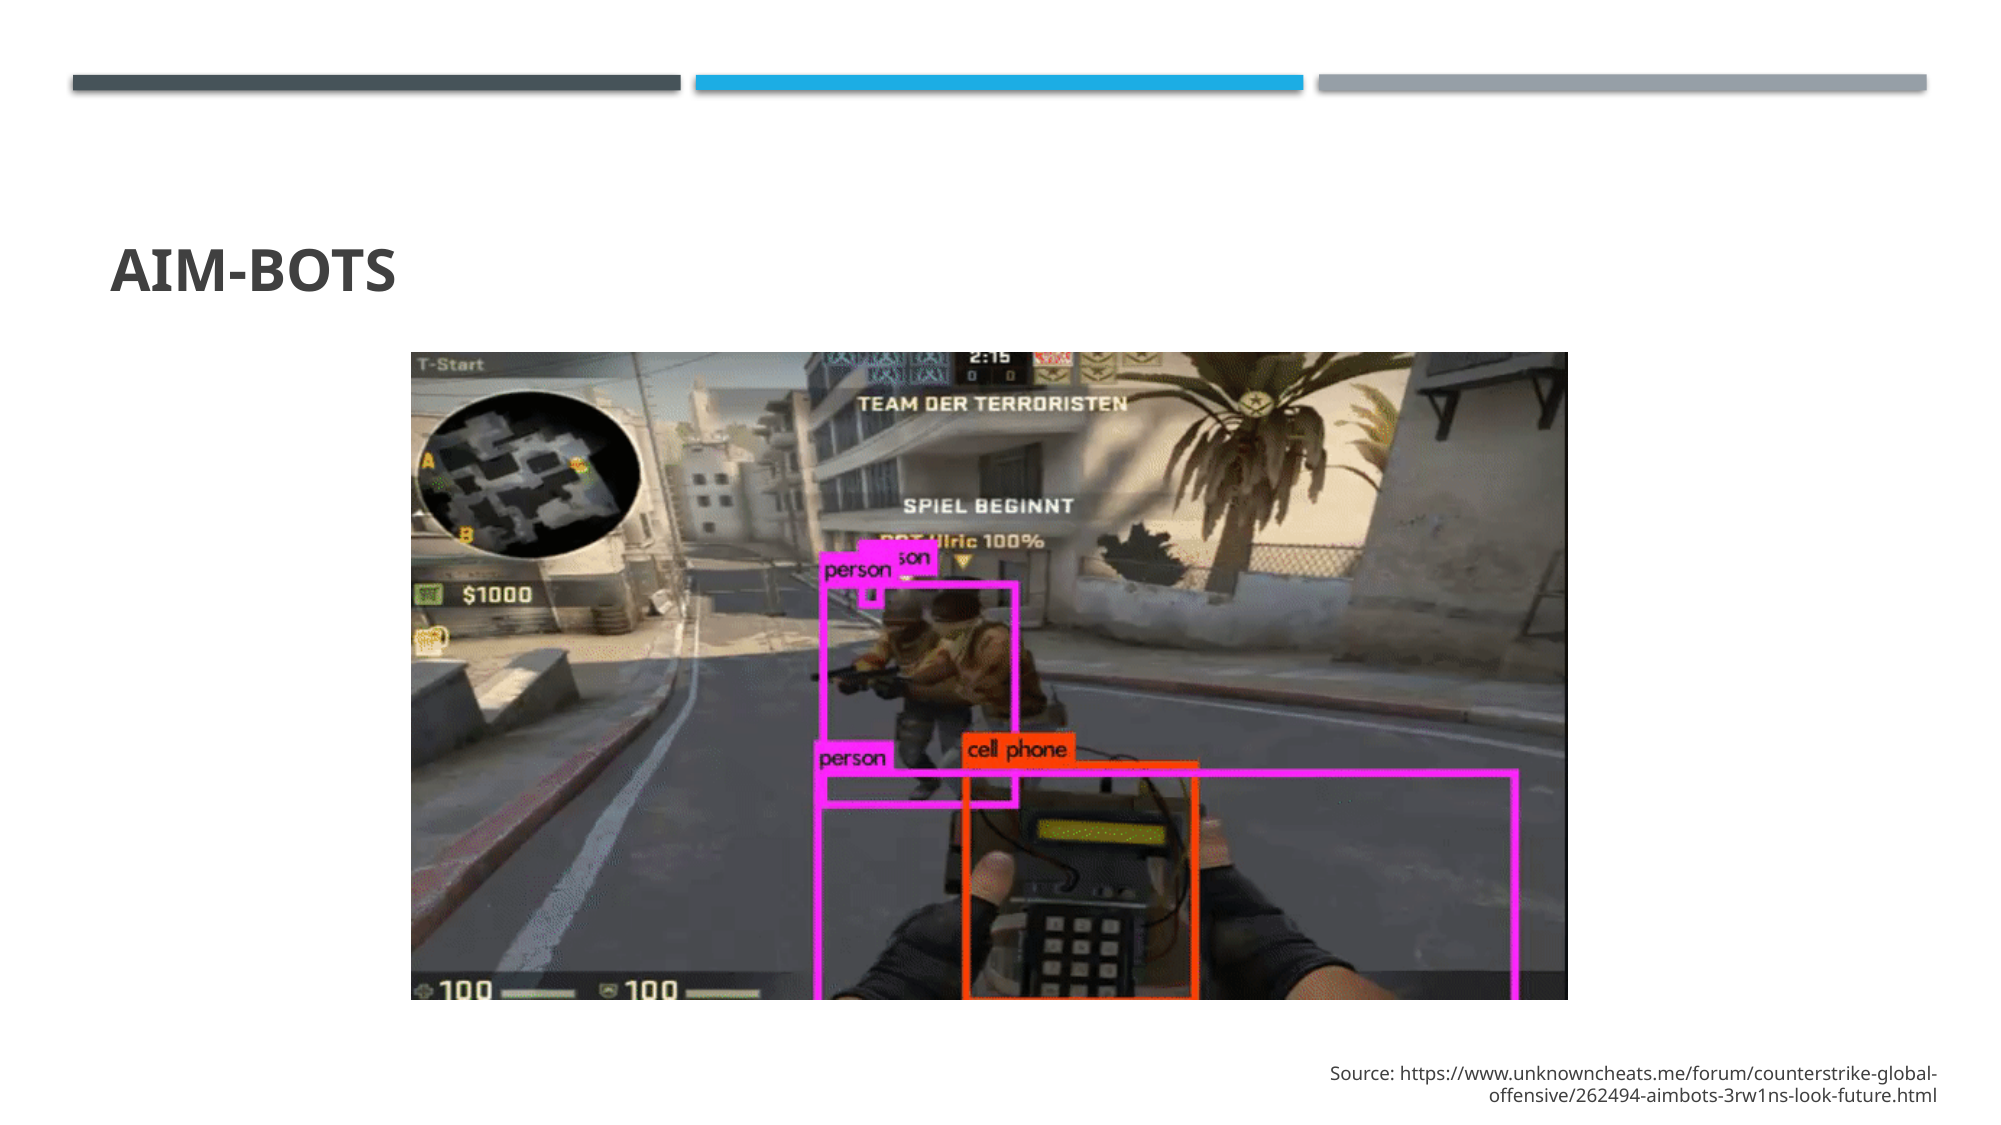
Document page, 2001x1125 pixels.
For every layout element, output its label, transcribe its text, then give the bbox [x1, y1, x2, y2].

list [410, 351, 1569, 1001]
slide_number Source: https://www.unknowncheats.me/forum/counterstrike-global-offensive/262494-aimbots-3rw1ns-look-future.html [1247, 1053, 1952, 1114]
title Aim-bots [95, 115, 1905, 311]
